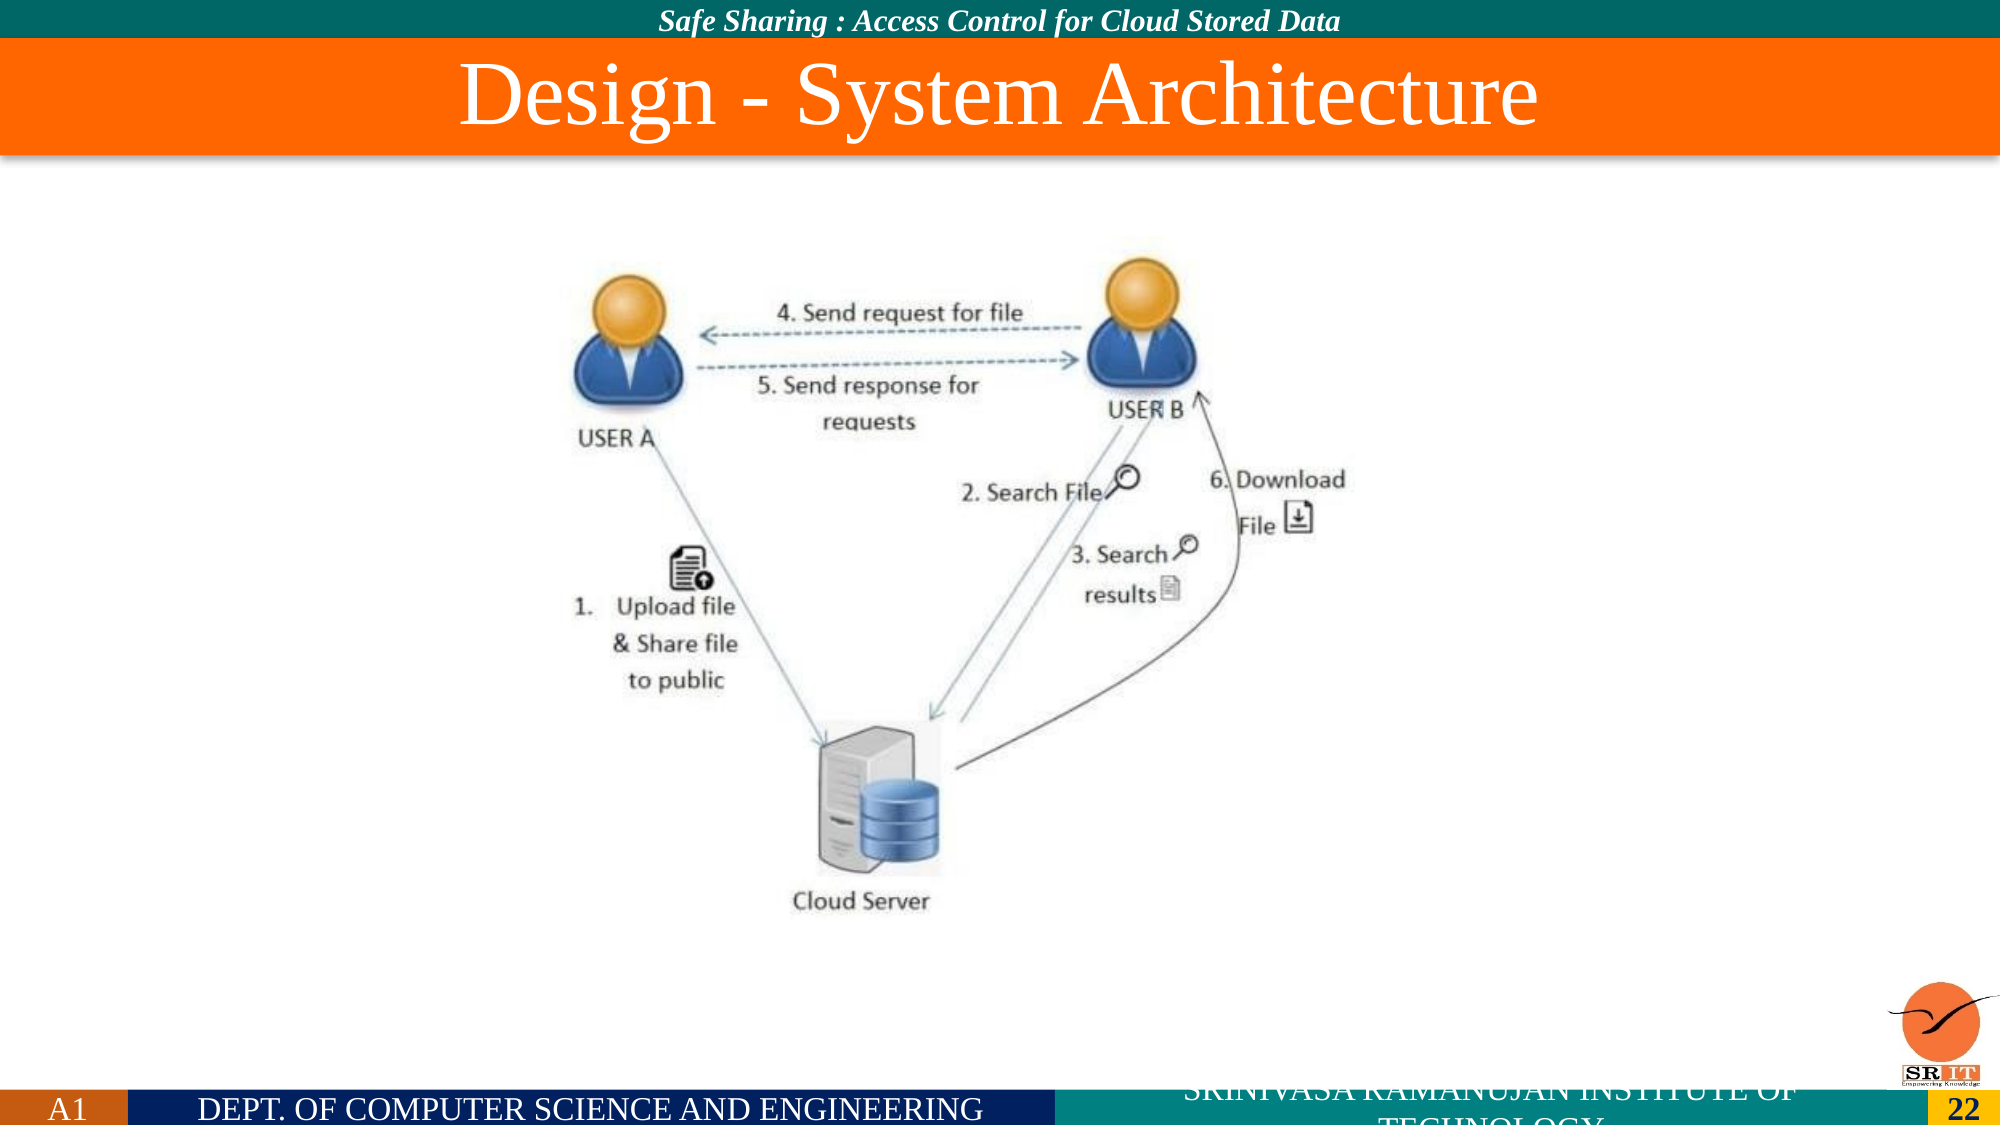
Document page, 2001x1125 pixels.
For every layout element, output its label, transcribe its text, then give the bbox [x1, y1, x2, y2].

picture [1887, 977, 2000, 1090]
picture [559, 236, 1355, 920]
title Design - System Architecture [0, 38, 2000, 156]
